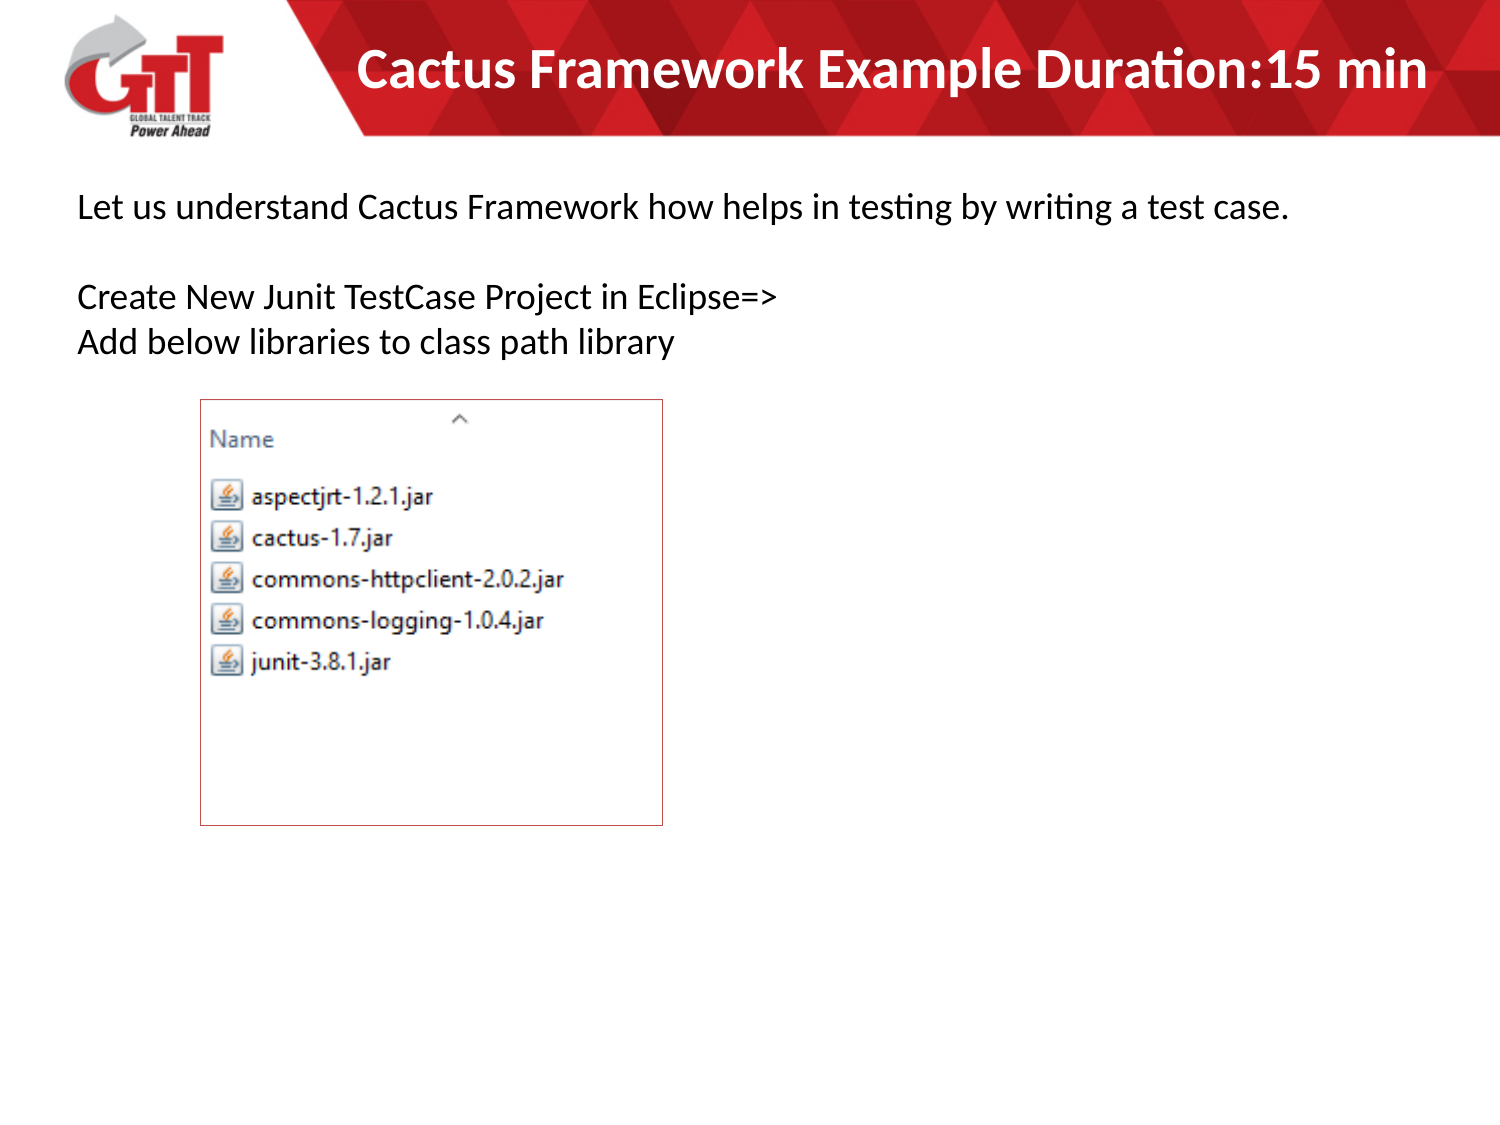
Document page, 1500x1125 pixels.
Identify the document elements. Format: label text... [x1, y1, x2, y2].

title Cactus Framework Example Duration:15 min [324, 12, 1463, 118]
picture [0, 0, 1500, 1125]
text_box Let us understand Cactus Framework how helps in testing by writing a test case. Create New Junit TestCase Project in Eclipse=> Add below libraries to class path library [62, 174, 1463, 370]
